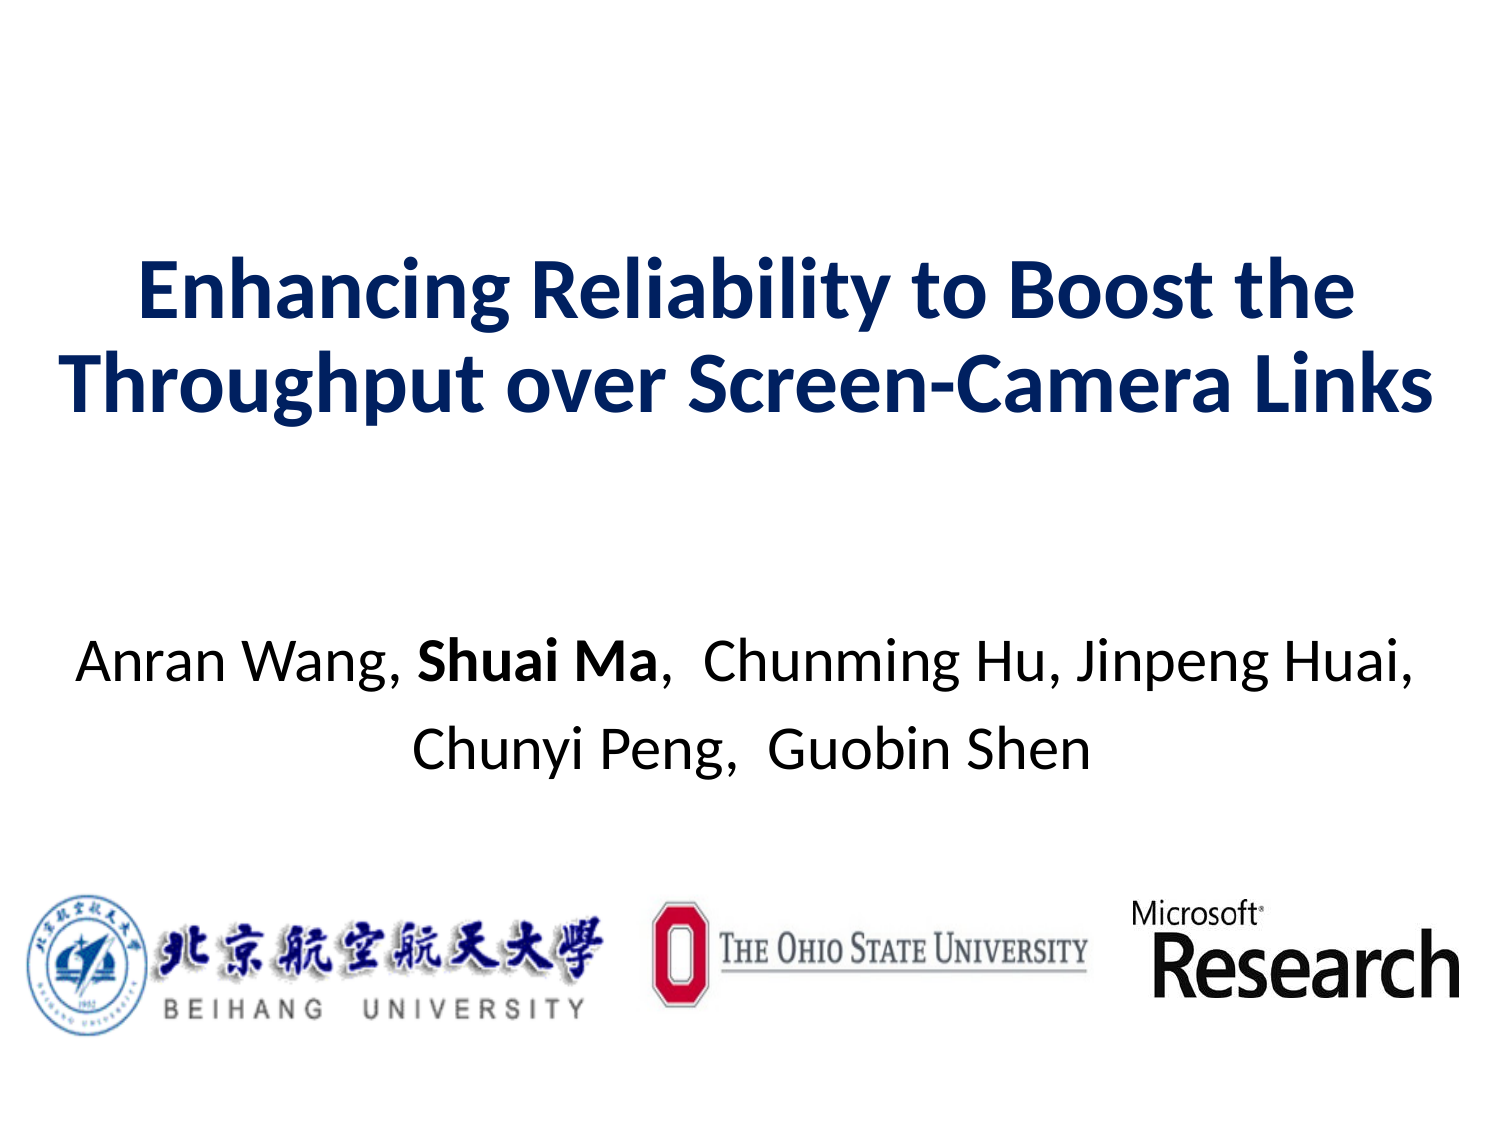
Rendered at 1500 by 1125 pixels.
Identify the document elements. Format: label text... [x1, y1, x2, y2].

picture [627, 866, 1109, 1048]
subtitle Anran Wang, Shuai Ma, Chunming Hu, Jinpeng Huai, Chunyi Peng, Guobin Shen [55, 619, 1450, 779]
picture [1133, 899, 1459, 998]
picture [24, 890, 625, 1040]
title Enhancing Reliability to Boost the Throughput over Screen-Camera Links [33, 161, 1462, 440]
